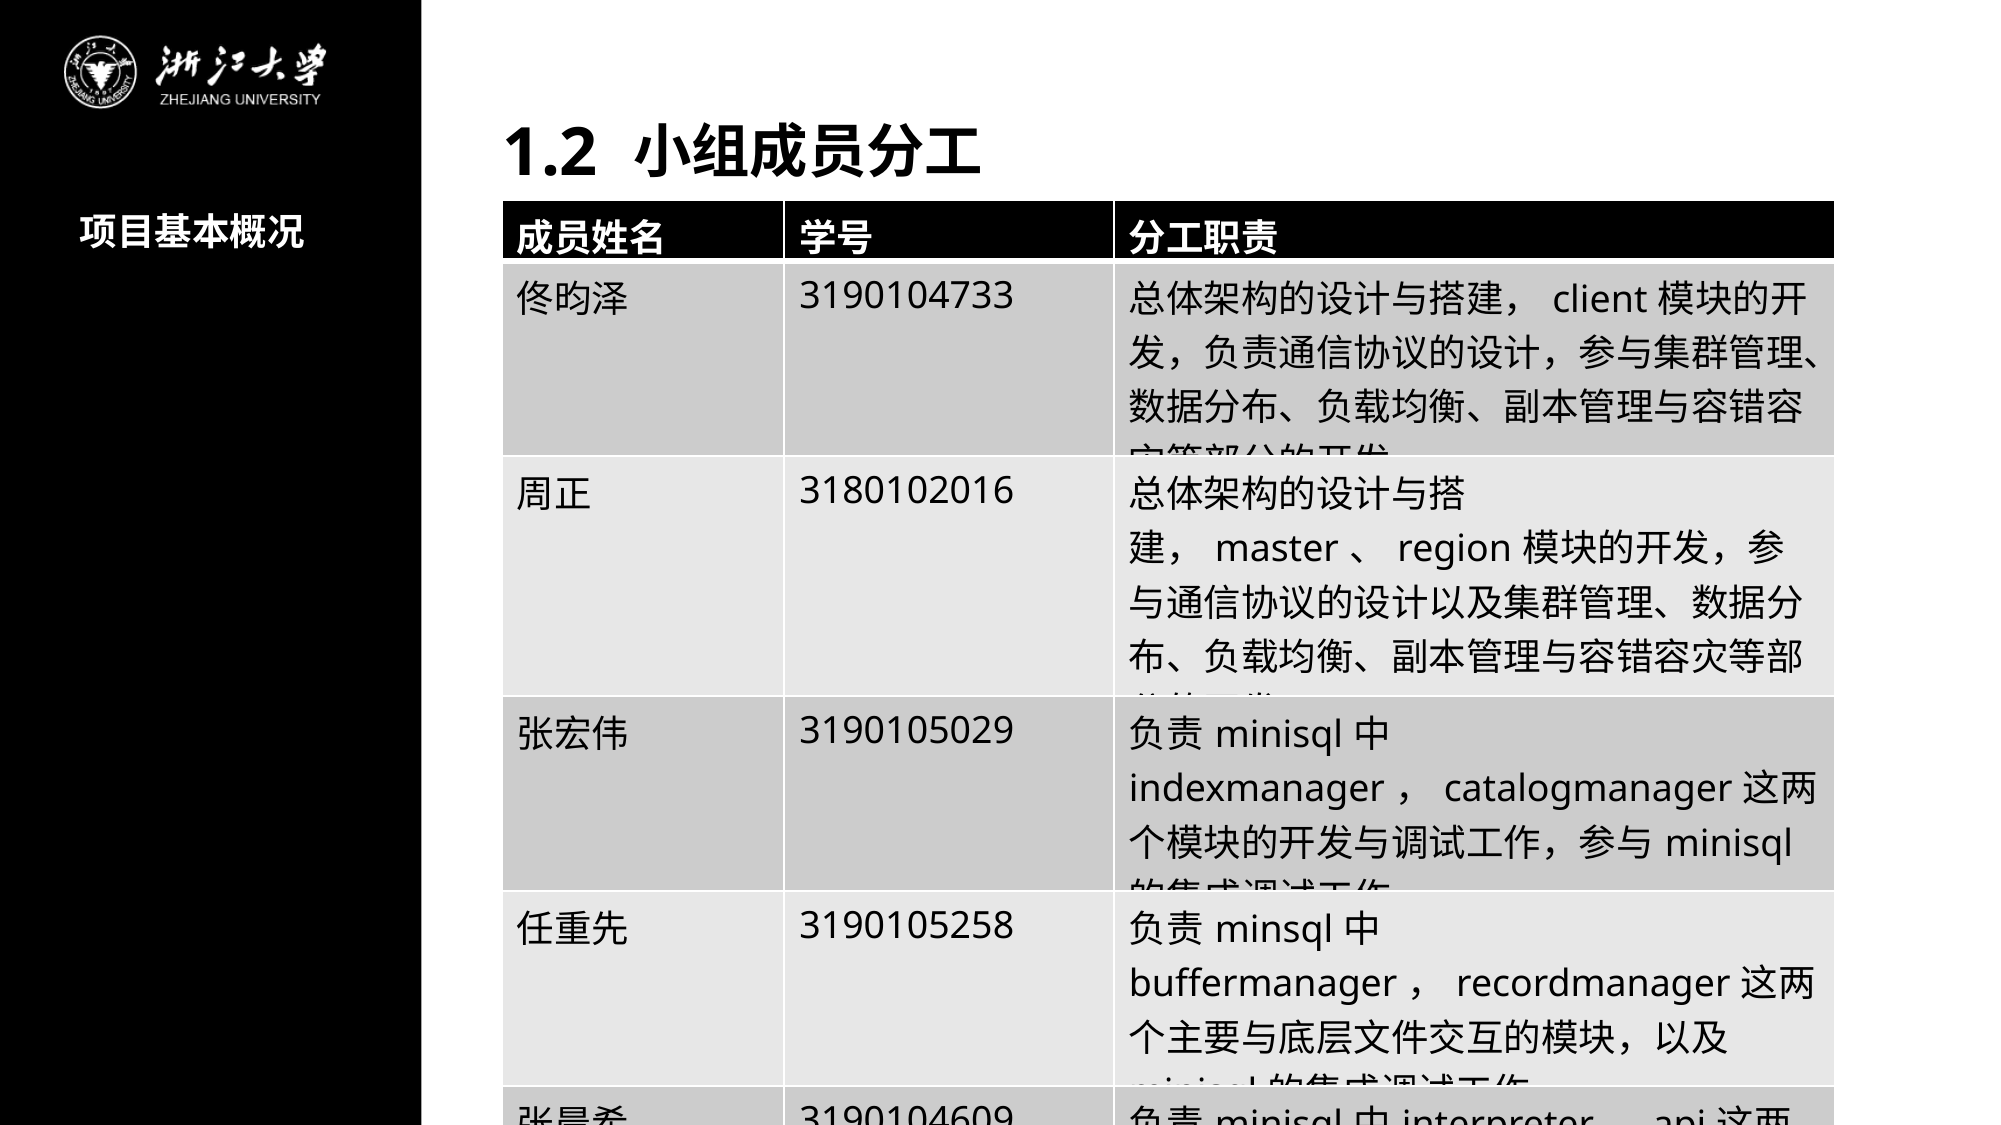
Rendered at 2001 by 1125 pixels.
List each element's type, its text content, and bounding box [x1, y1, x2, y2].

table_cell 3190104733 [785, 264, 1113, 455]
table_header 学号 [785, 201, 1113, 258]
text_box 小组成员分工 [618, 106, 1291, 192]
text_box [0, 0, 422, 1125]
table_cell 负责minisql中indexmanager，catalogmanager这两个模块的开发与调试工作，参与minisql的集成调试工作。 [1115, 697, 1834, 890]
table_cell 3190105258 [785, 892, 1113, 1085]
table_cell 3190105029 [785, 697, 1113, 890]
table_cell 任重先 [503, 892, 783, 1085]
table_cell 佟昀泽 [503, 264, 783, 455]
table_cell 总体架构的设计与搭建，master、region模块的开发，参与通信协议的设计以及集群管理、数据分布、负载均衡、副本管理与容错容灾等部分的开发 [1115, 457, 1834, 695]
table_cell 负责minsql中buffermanager，recordmanager这两个主要与底层文件交互的模块，以及minisql的集成调试工作。 [1115, 892, 1834, 1085]
table_cell 张宏伟 [503, 697, 783, 890]
table_cell 周正 [503, 457, 783, 695]
table_cell 总体架构的设计与搭建，client模块的开发，负责通信协议的设计，参与集群管理、数据分布、负载均衡、副本管理与容错容灾等部分的开发 [1115, 264, 1834, 455]
table_cell 3190104609 [785, 1087, 1113, 1125]
text_box 1.2 [487, 101, 613, 197]
text_box 项目基本概况 [64, 200, 362, 260]
table_header 分工职责 [1115, 201, 1834, 258]
picture [64, 33, 338, 113]
table_cell 张晨希 [503, 1087, 783, 1125]
table_cell 3180102016 [785, 457, 1113, 695]
table_cell 负责minisql中interpreter，api这两个模块的开发与调试工作，参与minisql的集成调试工作。 [1115, 1087, 1834, 1125]
table_header 成员姓名 [503, 201, 783, 258]
